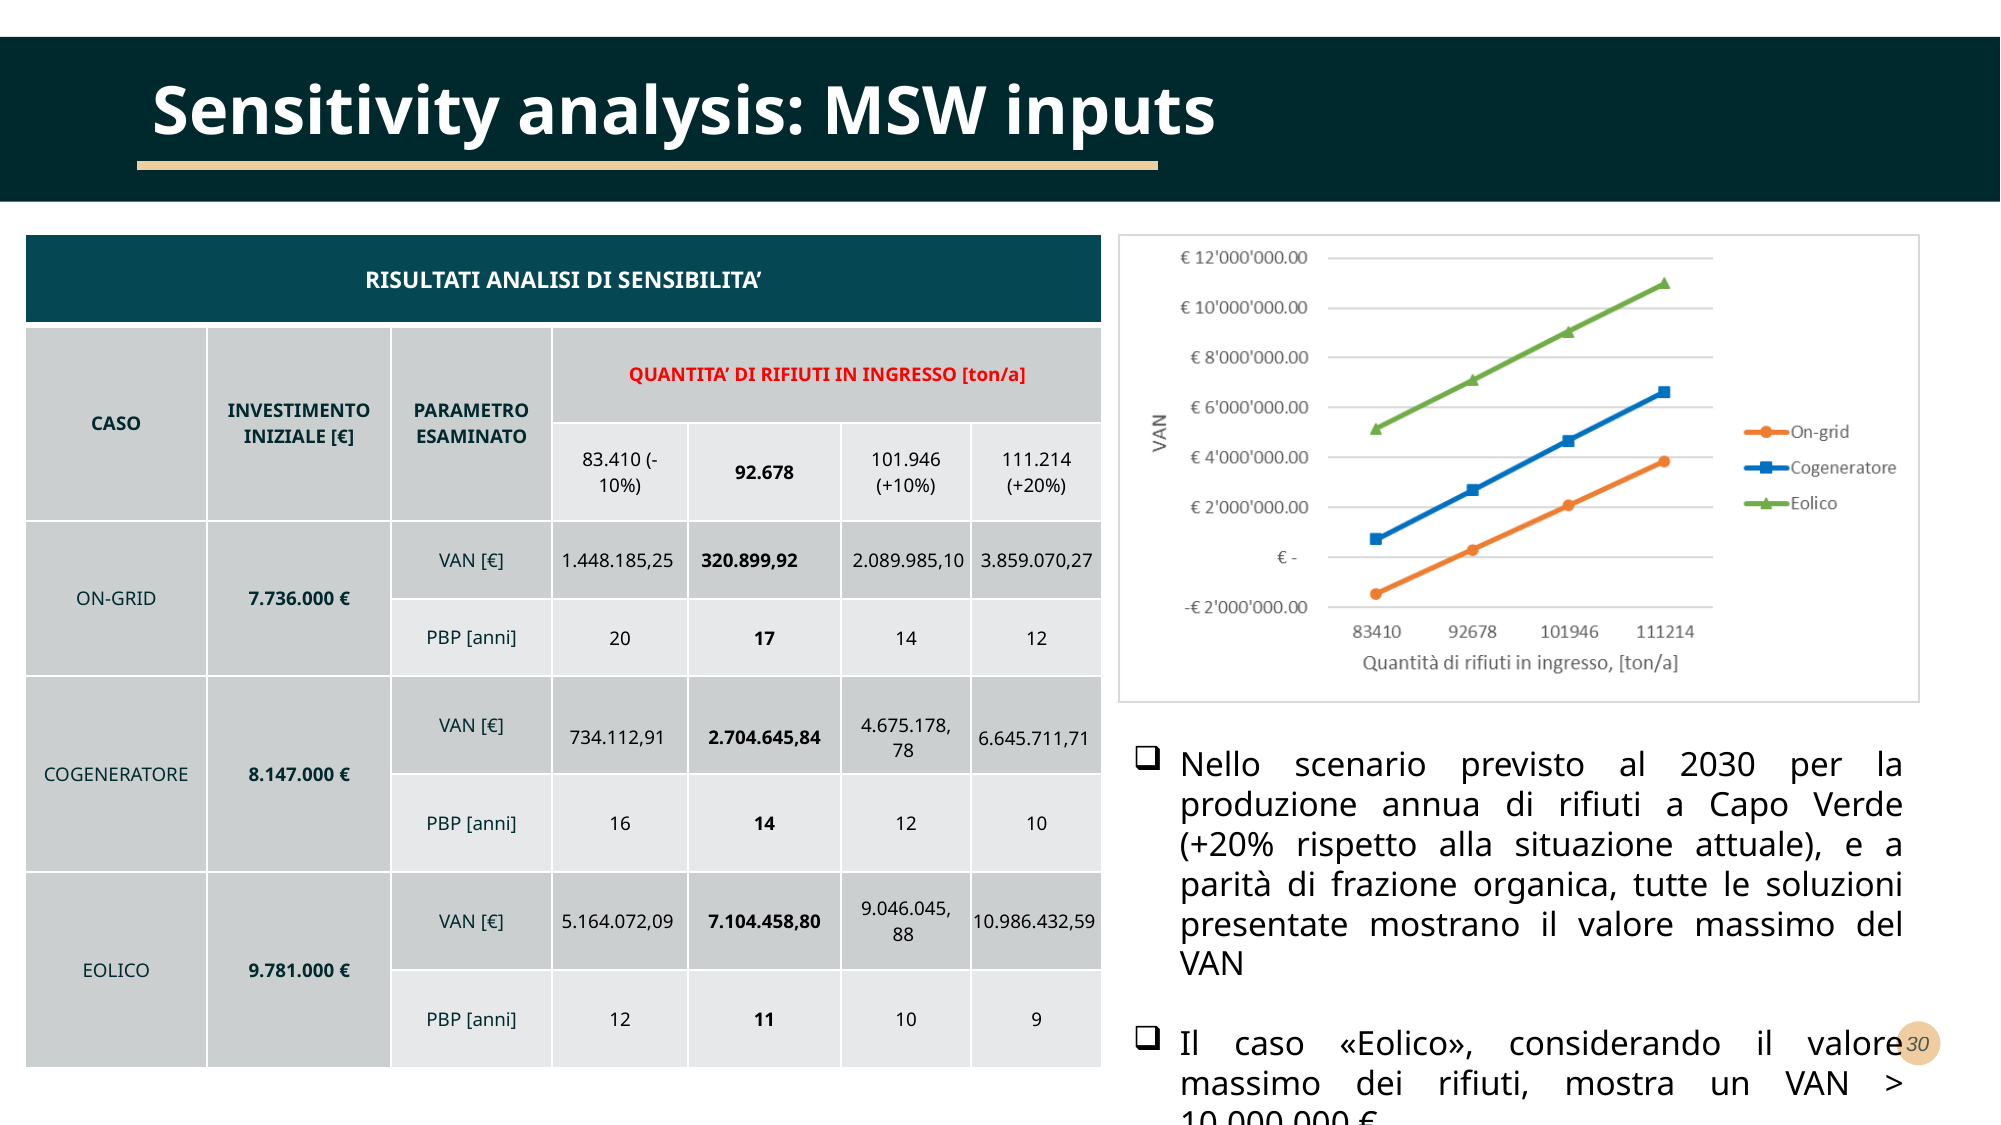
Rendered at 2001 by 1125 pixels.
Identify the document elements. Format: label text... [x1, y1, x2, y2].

table_cell 10 [972, 775, 1101, 871]
table_cell 12 [553, 971, 687, 1067]
table_cell 9 [972, 971, 1101, 1067]
table_cell 3.859.070,27 [972, 522, 1101, 598]
table_cell VAN [€] [392, 522, 551, 598]
table_cell CASO [26, 328, 206, 520]
table_cell INVESTIMENTO INIZIALE [€] [208, 328, 390, 520]
table_cell 7.736.000 € [208, 522, 390, 675]
table_cell 7.104.458,80 [689, 873, 840, 969]
title Sensitivity analysis: MSW inputs [137, 4, 1863, 222]
table_cell VAN [€] [392, 677, 551, 773]
text_box [0, 36, 137, 203]
table_cell PARAMETRO ESAMINATO [392, 328, 551, 520]
table_cell EOLICO [26, 873, 206, 1067]
table_cell 320.899,92 [689, 522, 840, 598]
table_cell 14 [689, 775, 840, 871]
table_cell 11 [689, 971, 840, 1067]
table_cell 10 [842, 971, 970, 1067]
table_cell 83.410 (-10%) [553, 424, 687, 520]
text_box [1863, 36, 2000, 203]
table_cell 2.089.985,10 [842, 522, 970, 598]
table_cell 5.164.072,09 [553, 873, 687, 969]
table_cell PBP [anni] [392, 775, 551, 871]
table_cell COGENERATORE [26, 677, 206, 871]
table_cell 111.214 (+20%) [972, 424, 1101, 520]
table_cell 16 [553, 775, 687, 871]
table_cell 9.046.045,88 [842, 873, 970, 969]
table_cell 9.781.000 € [208, 873, 390, 1067]
table_cell 12 [972, 600, 1101, 675]
table_cell VAN [€] [392, 873, 551, 969]
table_cell QUANTITA’ DI RIFIUTI IN INGRESSO [ton/a] [553, 328, 1101, 422]
table_cell 1.448.185,25 [553, 522, 687, 598]
picture [1118, 234, 1920, 703]
slide_number 30 [1920, 1013, 1944, 1074]
table_header RISULTATI ANALISI DI SENSIBILITA’ [26, 235, 1101, 322]
table_cell 4.675.178,78 [842, 677, 970, 773]
table_cell 101.946 (+10%) [842, 424, 970, 520]
table_cell 92.678 [689, 424, 840, 520]
table_cell 6.645.711,71 [972, 677, 1101, 773]
table_cell 734.112,91 [553, 677, 687, 773]
table_cell 14 [842, 600, 970, 675]
table_cell 2.704.645,84 [689, 677, 840, 773]
table_cell 17 [689, 600, 840, 675]
text_box Nello scenario previsto al 2030 per la produzione annua di rifiuti a Capo Verde (+20% rispetto alla situazione attuale), e a parità di frazione organica, tutte le soluzioni presentate mostrano il valore massimo del VAN Il caso «Eolico», considerando il valore massimo dei rifiuti, mostra un VAN > 10.000.000 € [1118, 735, 1920, 1125]
table_cell PBP [anni] [392, 600, 551, 675]
table_cell 20 [553, 600, 687, 675]
table_cell 10.986.432,59 [972, 873, 1101, 969]
table_cell 8.147.000 € [208, 677, 390, 871]
table_cell ON-GRID [26, 522, 206, 675]
table_cell 12 [842, 775, 970, 871]
table_cell PBP [anni] [392, 971, 551, 1067]
